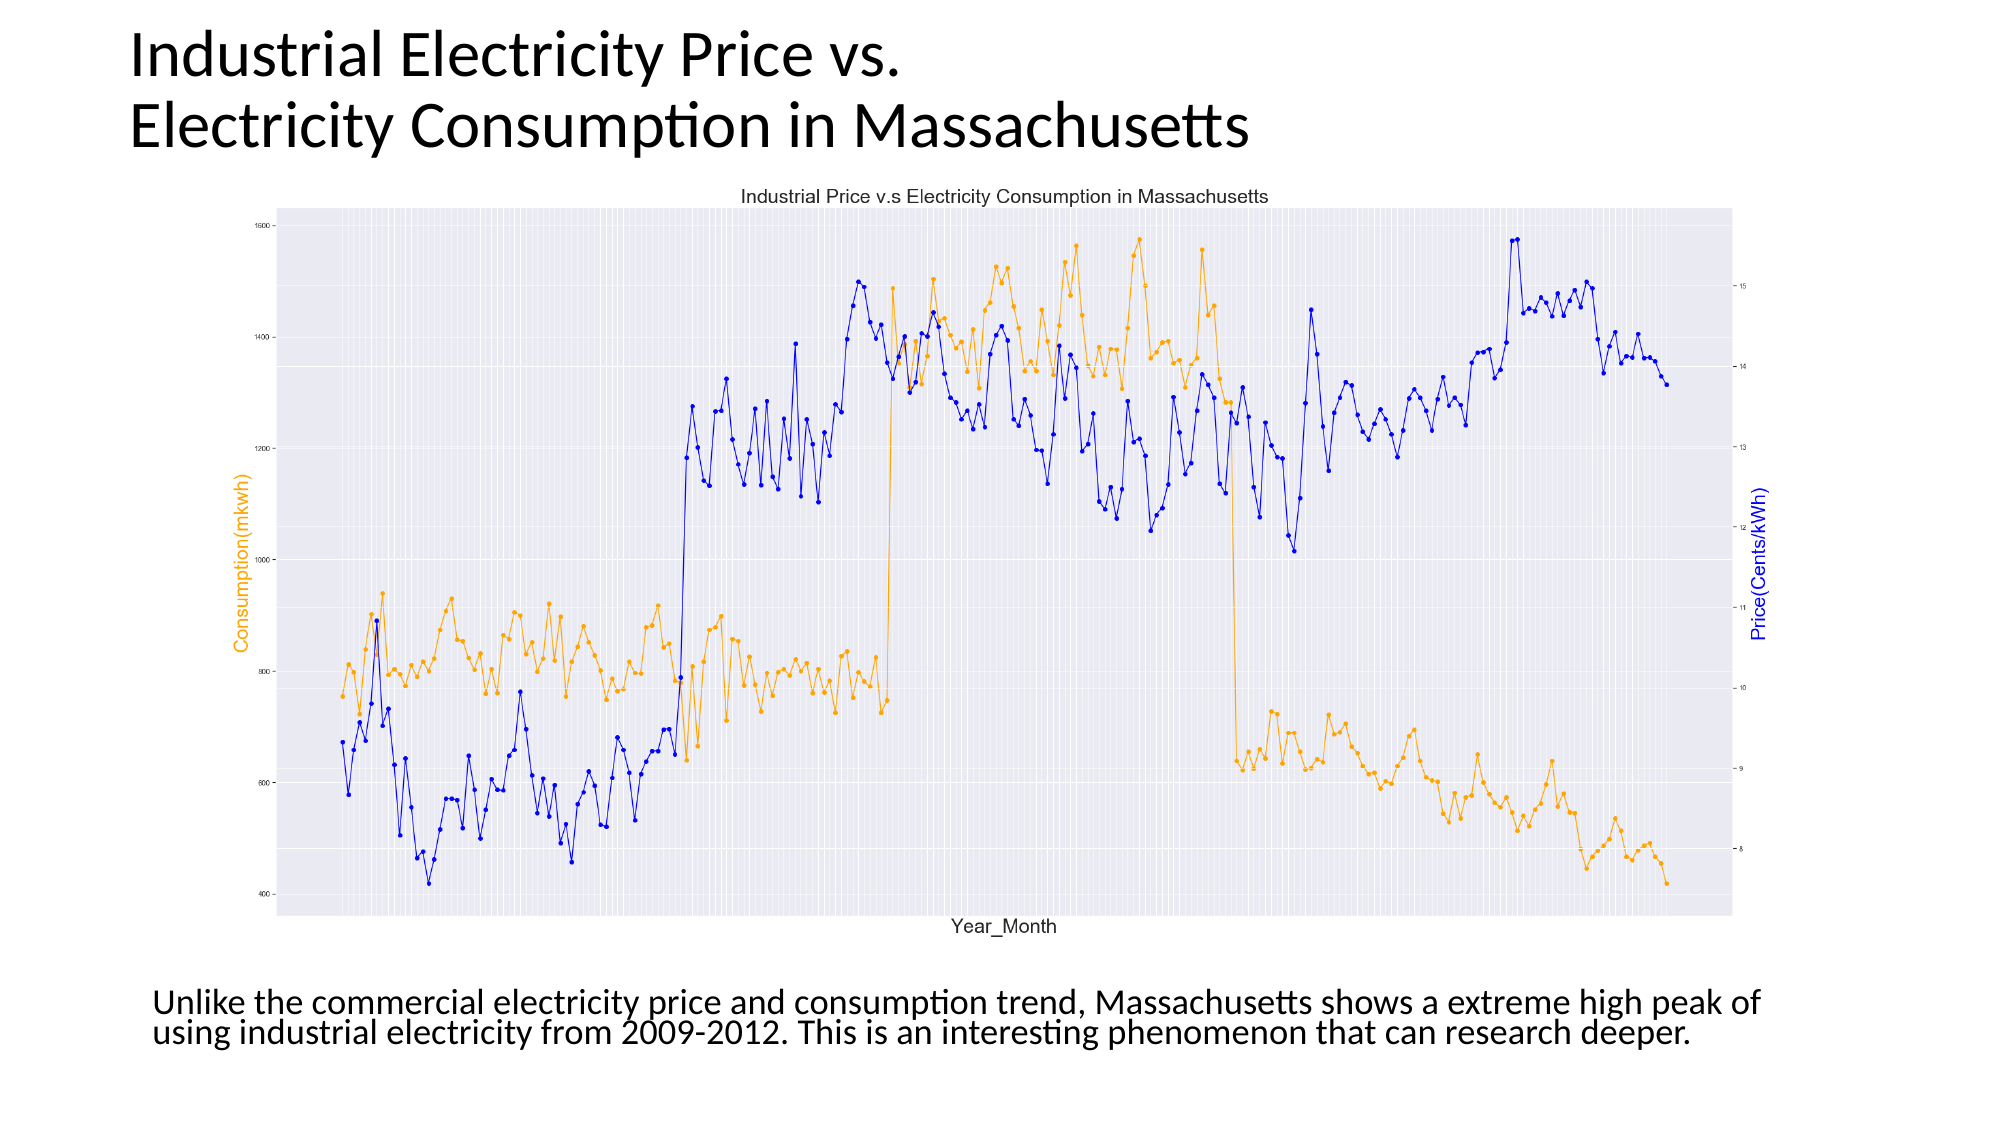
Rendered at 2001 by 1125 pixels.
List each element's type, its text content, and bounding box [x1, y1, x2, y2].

list Unlike the commercial electricity price and consumption trend, Massachusetts shows a extreme high peak of using industrial electricity from 2009-2012. This is an interesting phenomenon that can research deeper. [137, 982, 1863, 1098]
picture [228, 183, 1772, 942]
title Industrial Electricity Price vs. Electricity Consumption in Massachusetts [114, 0, 1840, 200]
